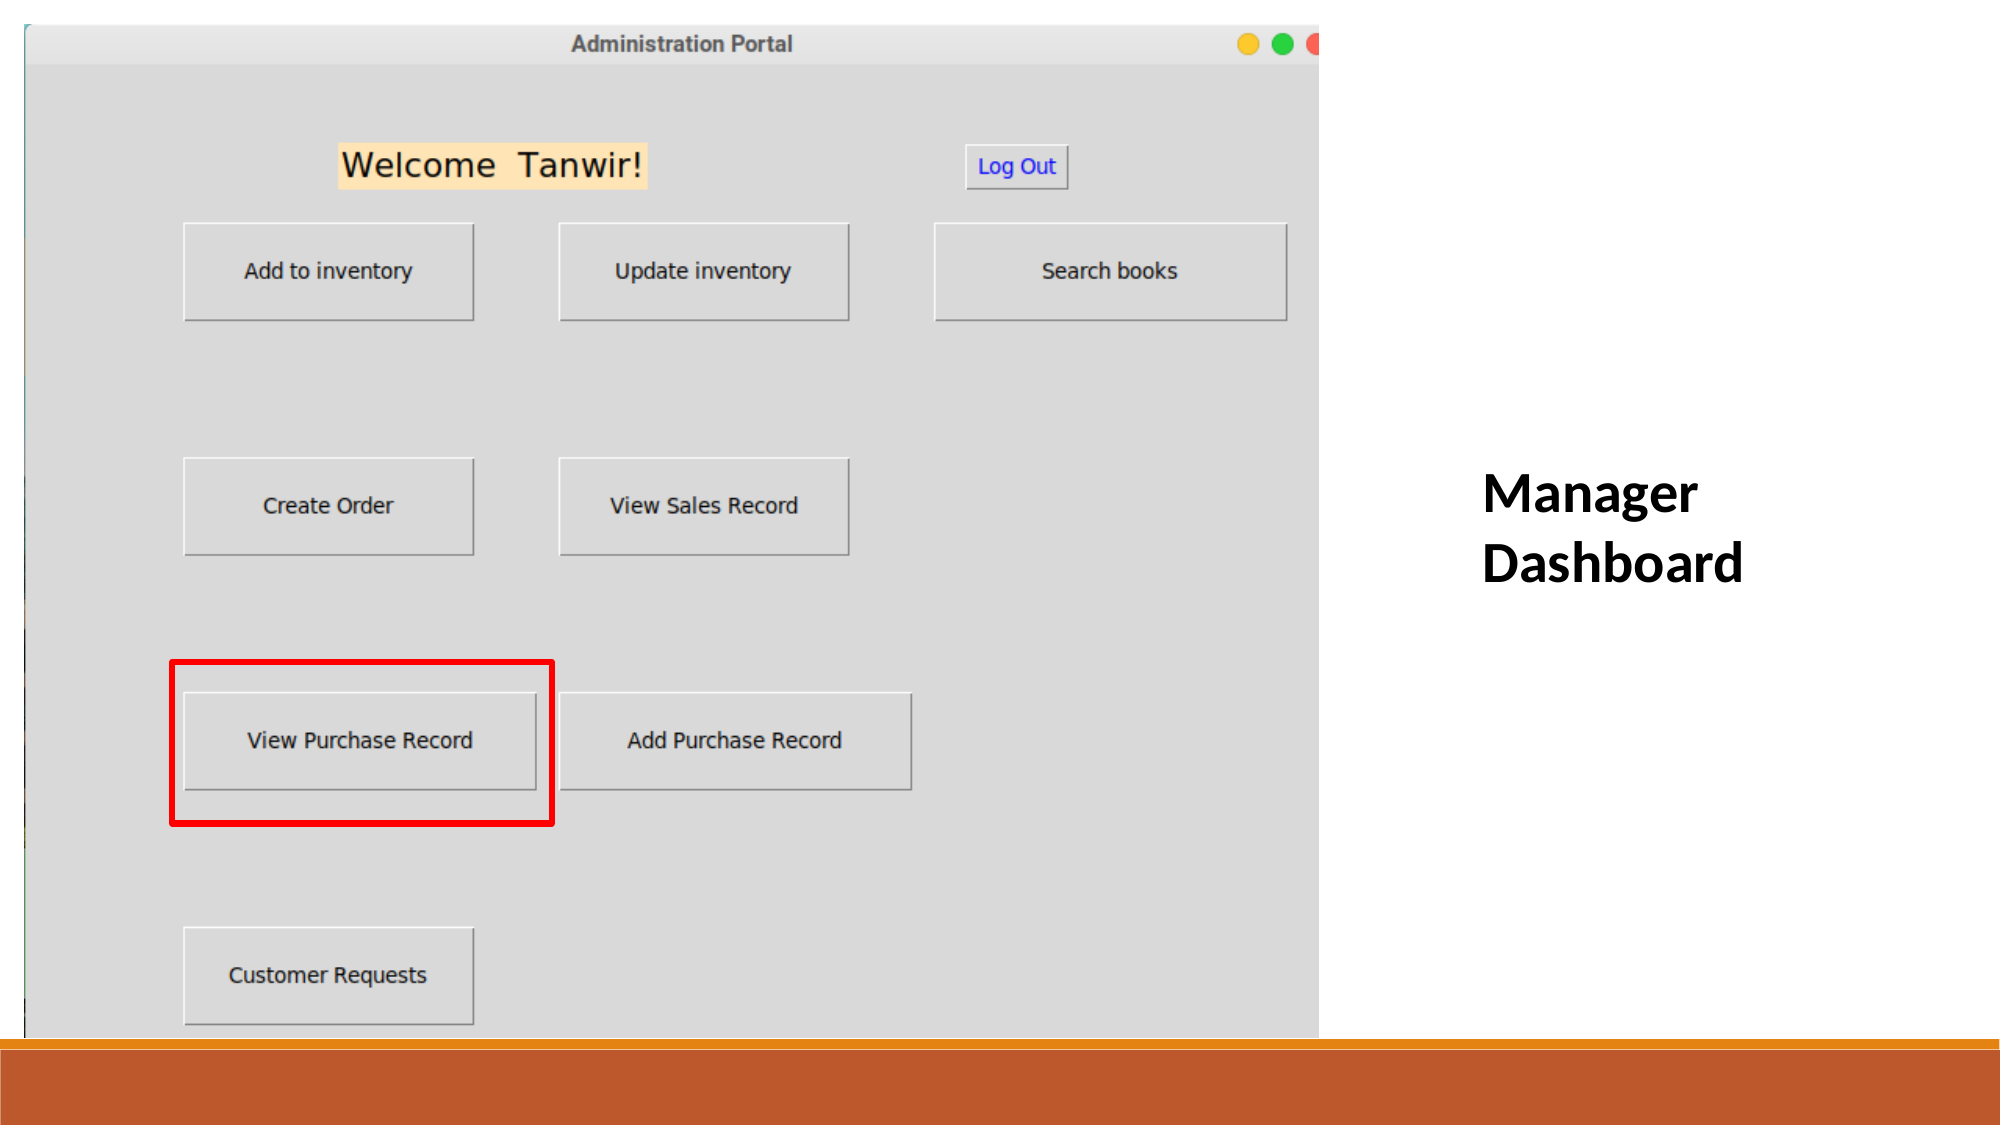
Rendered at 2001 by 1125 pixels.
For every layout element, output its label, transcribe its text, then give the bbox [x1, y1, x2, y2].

text_box Manager Dashboard [1467, 447, 1937, 602]
picture [24, 24, 1319, 1038]
